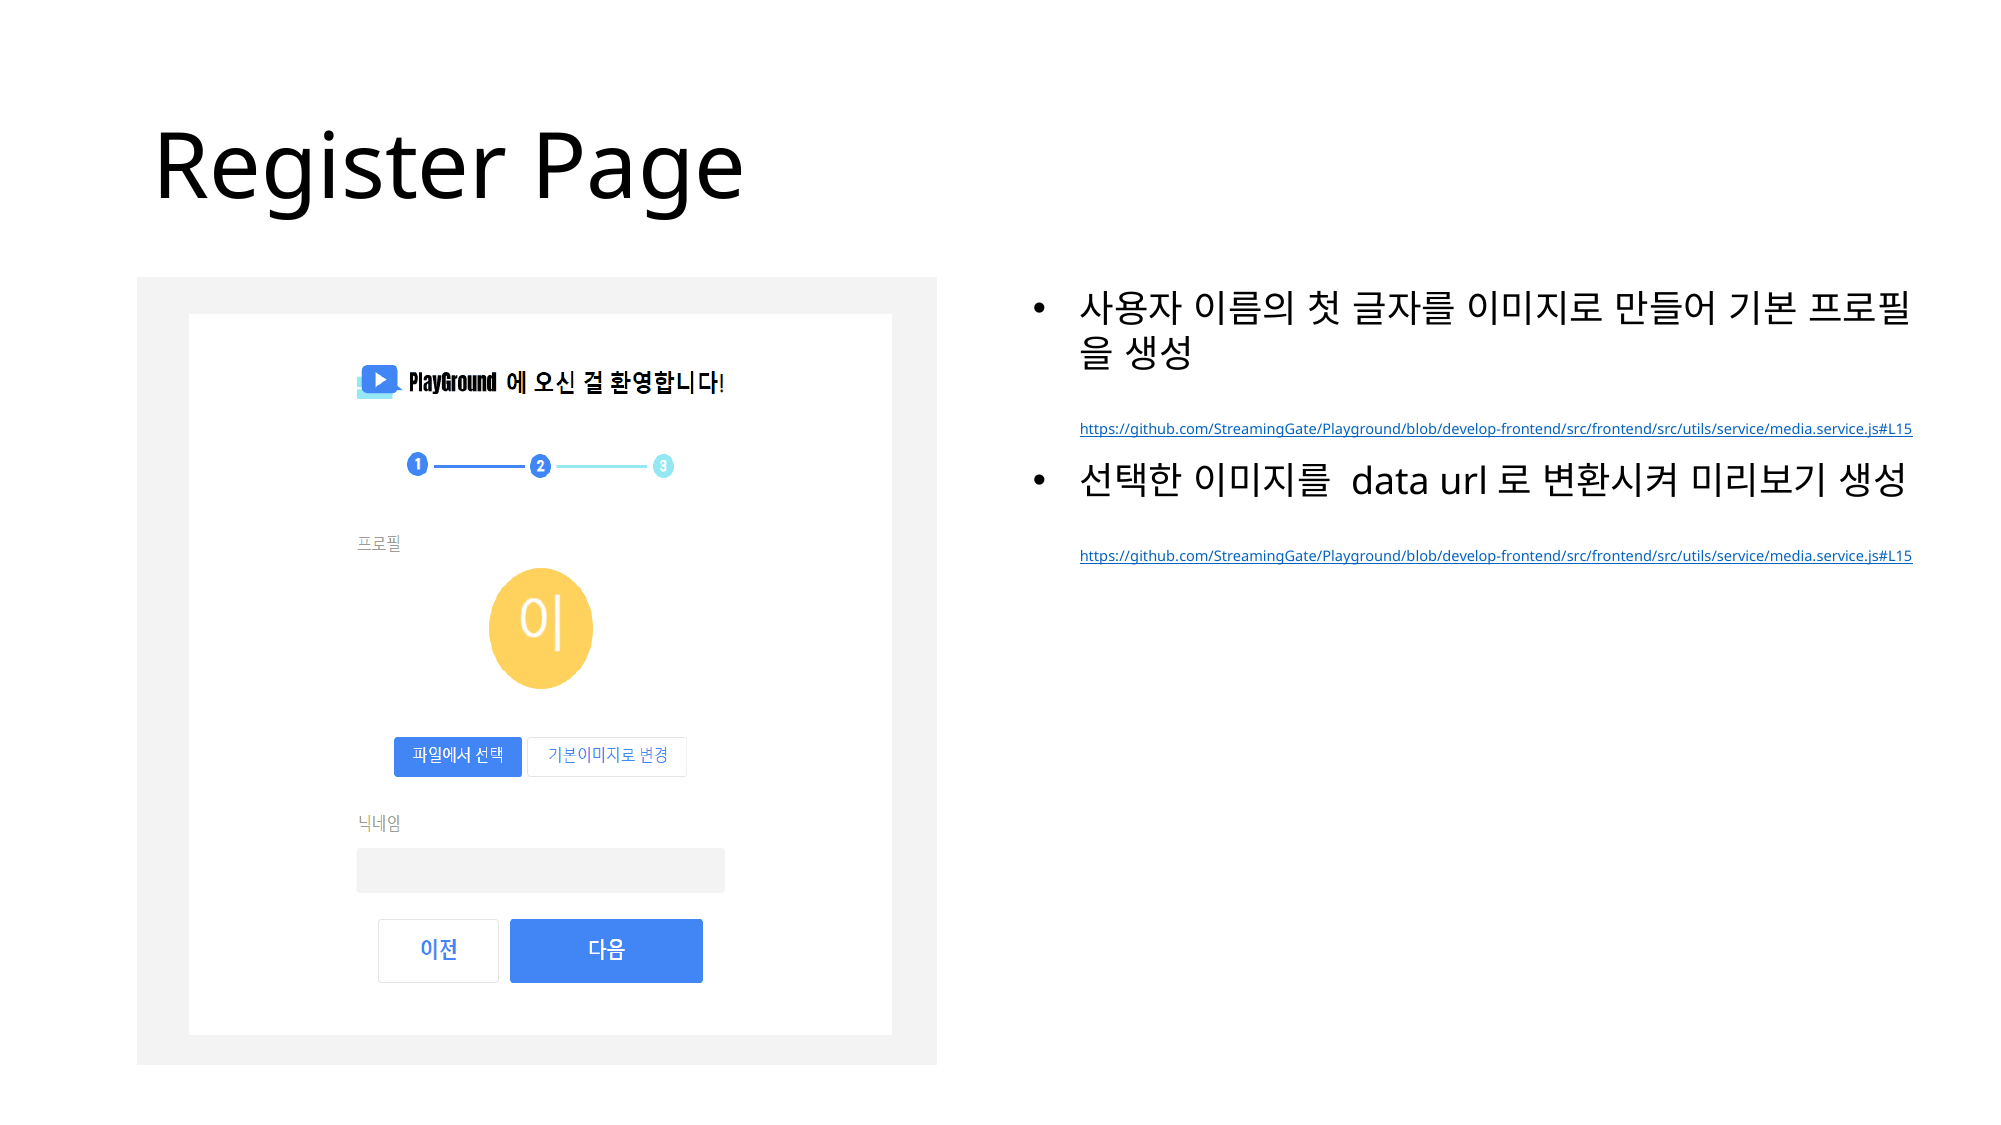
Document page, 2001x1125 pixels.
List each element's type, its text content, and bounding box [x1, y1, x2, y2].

picture [137, 277, 937, 1066]
title Register Page [137, 59, 1863, 278]
text_box 사용자 이름의 첫 글자를 이미지로 만들어 기본 프로필 을 생성 https://github.com/StreamingGate/Playground/blob/develop-frontend/src/frontend/src/utils/service/media.service.js#L15 선택한 이미지를 data url로 변환시켜 미리보기 생성 https://github.com/StreamingGate/Playground/blob/develop-frontend/src/frontend/src/utils/service/media.service.js#L15 [1018, 277, 1928, 574]
